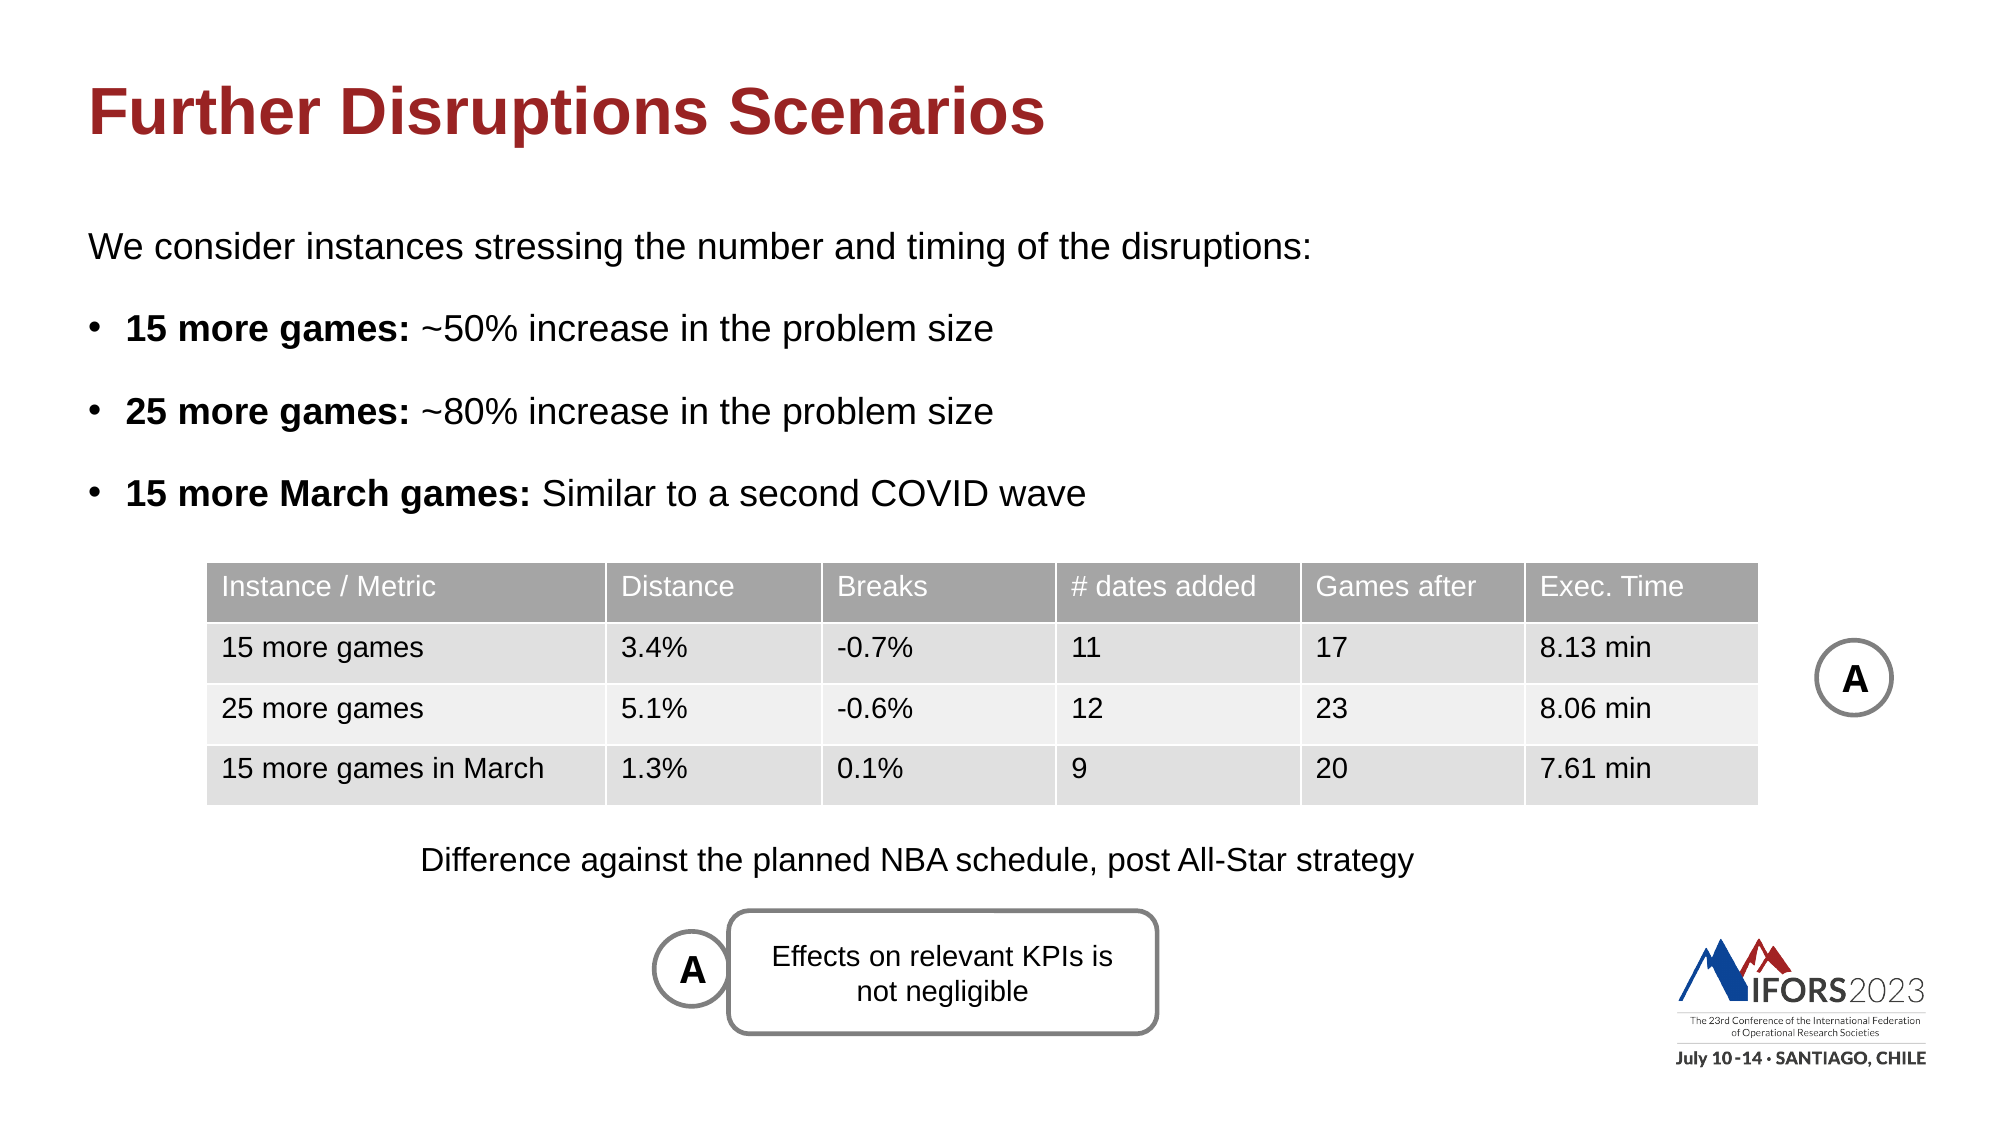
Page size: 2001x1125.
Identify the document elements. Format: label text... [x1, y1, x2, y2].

table_cell -0.6% [823, 685, 1055, 744]
table_header Instance / Metric [207, 563, 605, 622]
table_cell -0.7% [823, 624, 1055, 683]
table_cell 5.1% [607, 685, 821, 744]
table_cell 15 more games in March [207, 746, 605, 805]
table_header Distance [607, 563, 821, 622]
text_box A [654, 931, 728, 1007]
table_cell 7.61 min [1526, 746, 1758, 805]
table_cell 20 [1302, 746, 1524, 805]
picture [1666, 924, 1939, 1082]
table_header Breaks [823, 563, 1055, 622]
table_cell 12 [1057, 685, 1300, 744]
text_box A [1816, 640, 1892, 716]
table_cell 15 more games [207, 624, 605, 683]
text_box Effects on relevant KPIs is not negligible [728, 910, 1158, 1034]
table_header Games after [1302, 563, 1524, 622]
table_cell 0.1% [823, 746, 1055, 805]
table_cell 8.06 min [1526, 685, 1758, 744]
table_header Exec. Time [1526, 563, 1758, 622]
text_box Further Disruptions Scenarios [73, 76, 1657, 174]
table_cell 23 [1302, 685, 1524, 744]
table_cell 9 [1057, 746, 1300, 805]
table_cell 1.3% [607, 746, 821, 805]
text_box We consider instances stressing the number and timing of the disruptions: 15 more games: ~50% increase in the problem size 25 more games: ~80% increase in the problem size 15 more March games: Similar to a second COVID wave [73, 214, 1856, 1023]
table_cell 8.13 min [1526, 624, 1758, 683]
text_box Difference against the planned NBA schedule, post All-Star strategy [405, 830, 1432, 886]
table_cell 25 more games [207, 685, 605, 744]
table_cell 3.4% [607, 624, 821, 683]
table_cell 11 [1057, 624, 1300, 683]
table_header # dates added [1057, 563, 1300, 622]
table_cell 17 [1302, 624, 1524, 683]
